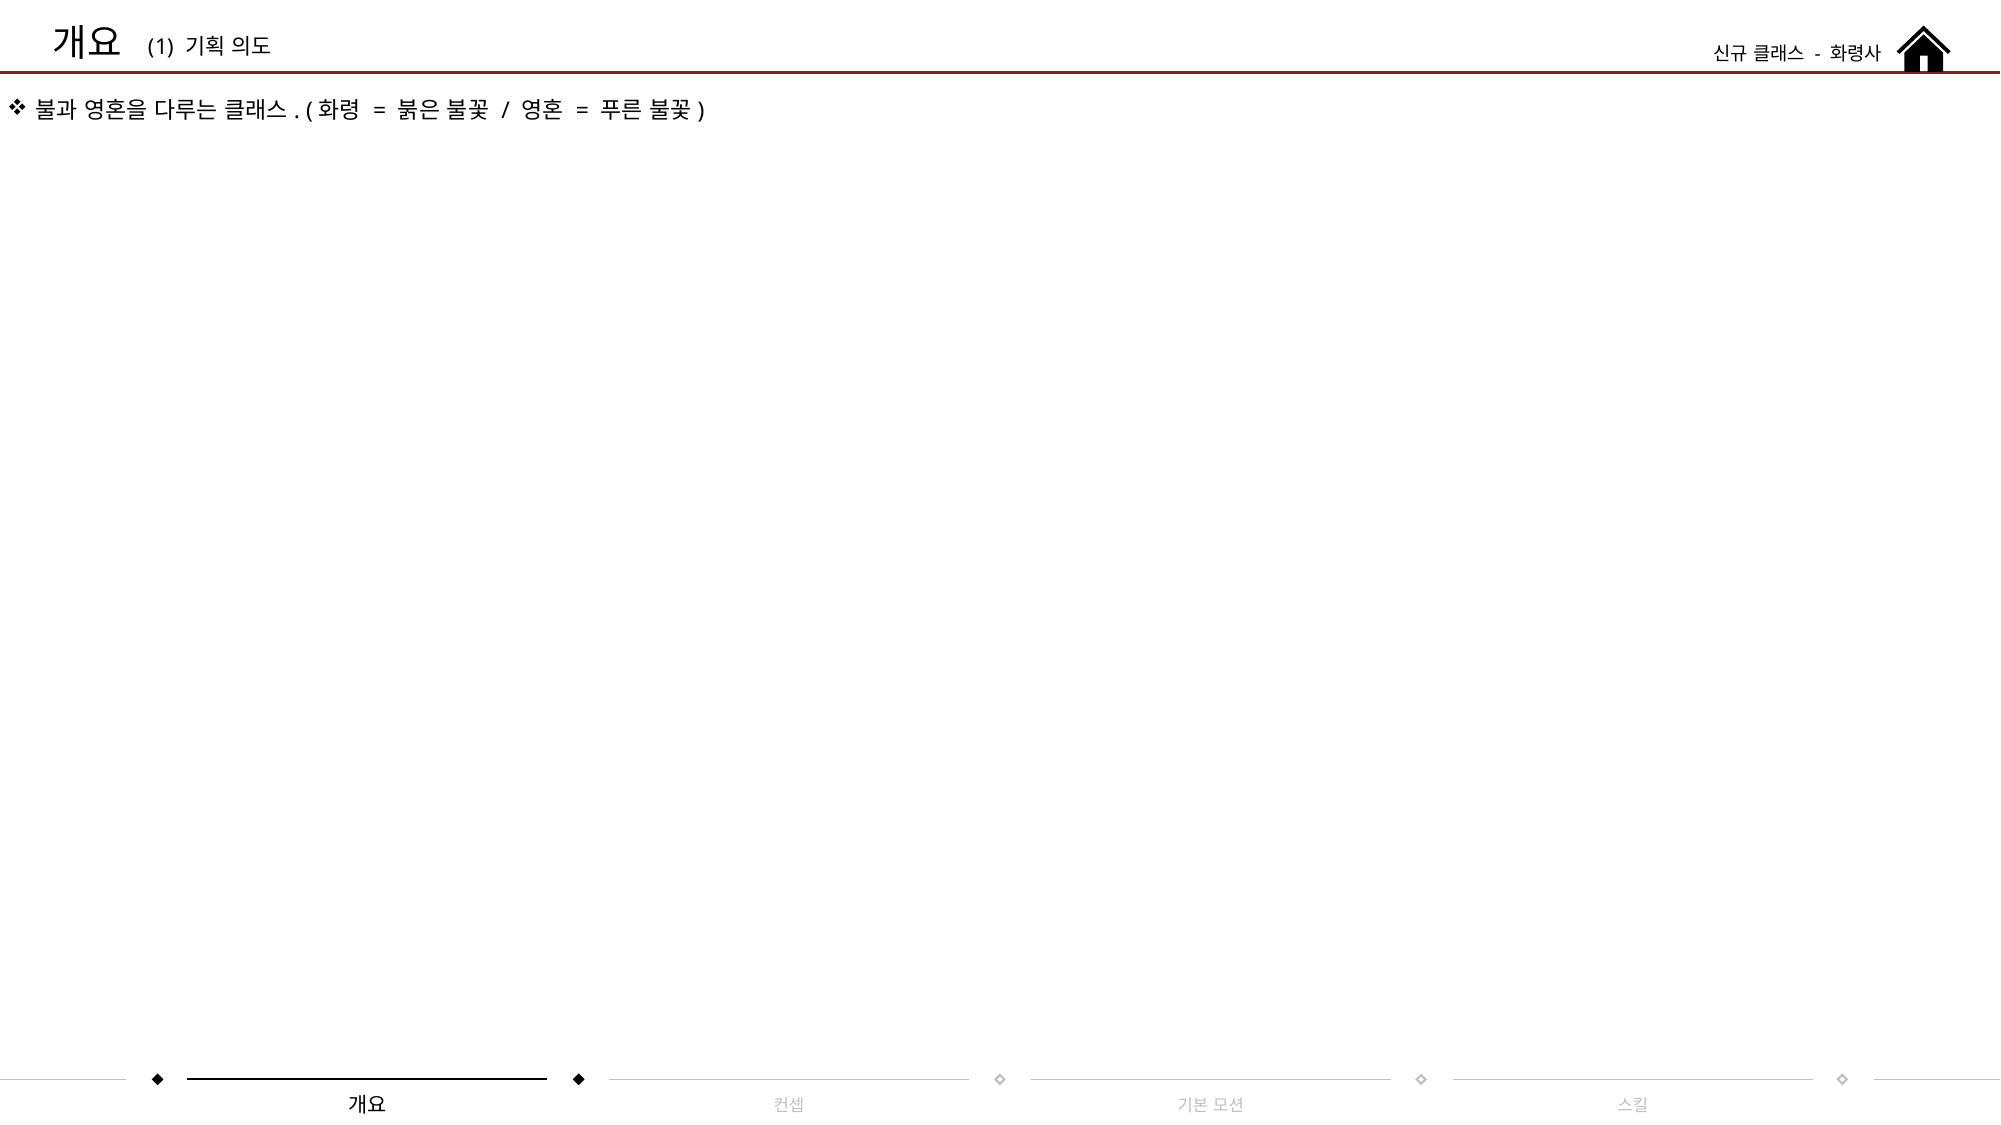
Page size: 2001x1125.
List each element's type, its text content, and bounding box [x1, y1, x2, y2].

text_box 기획 의도 [133, 25, 366, 67]
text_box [1625, 24, 1952, 73]
text_box 개요 [52, 18, 323, 64]
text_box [0, 1074, 2000, 1125]
text_box 불과 영혼을 다루는 클래스. (화령 = 붉은 불꽃 / 영혼 = 푸른 불꽃) [7, 95, 705, 124]
